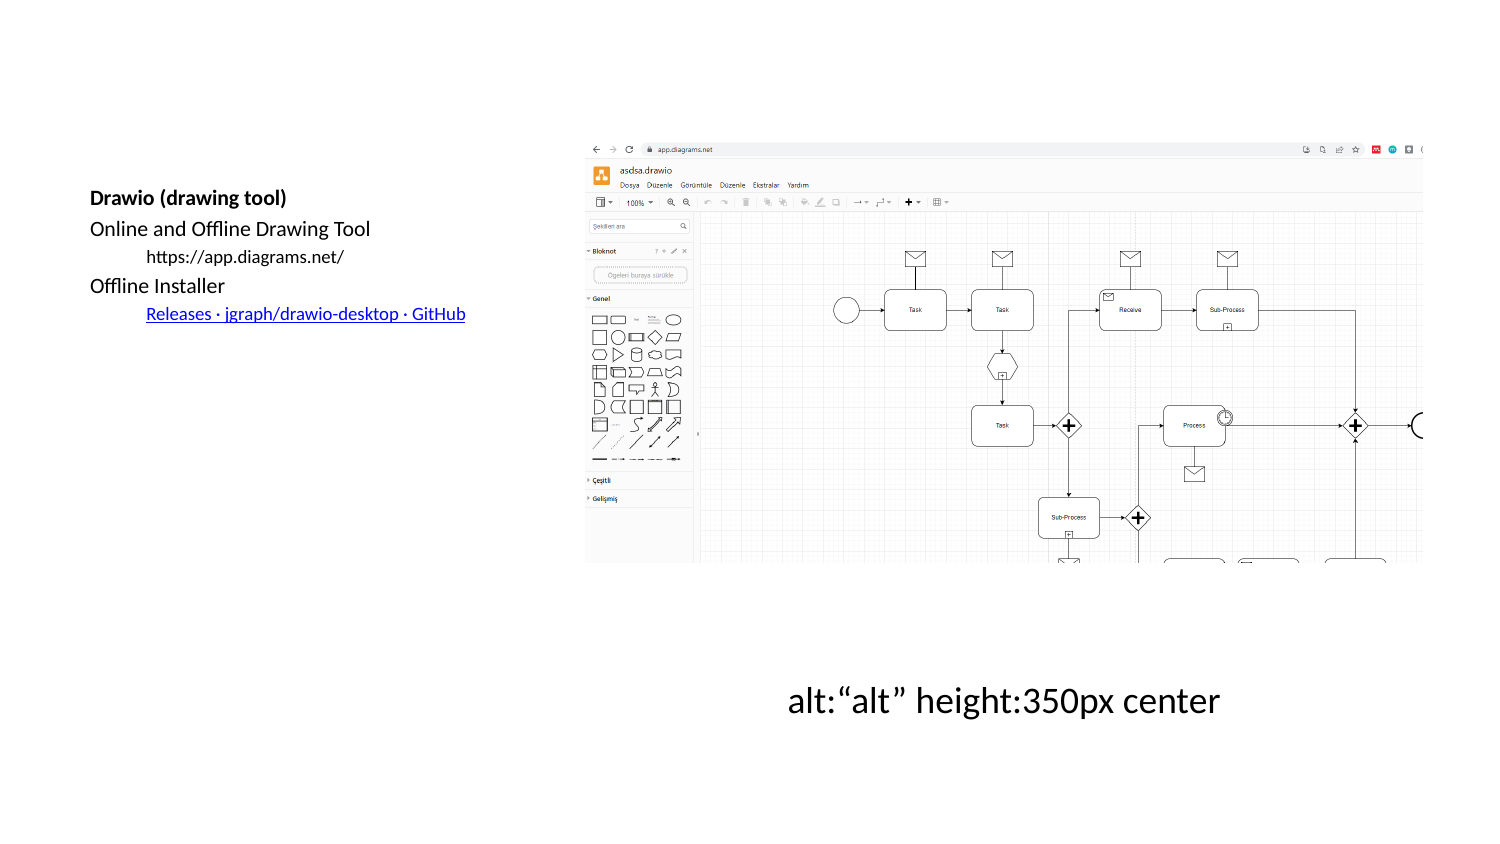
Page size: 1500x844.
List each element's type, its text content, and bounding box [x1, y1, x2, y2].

list Drawio (drawing tool) Online and Offline Drawing Tool https://app.diagrams.net/ Offline Installer Releases · jgraph/drawio-desktop · GitHub [75, 176, 569, 754]
picture [585, 141, 1424, 563]
text_box alt:“alt” height:350px center [585, 668, 1423, 753]
